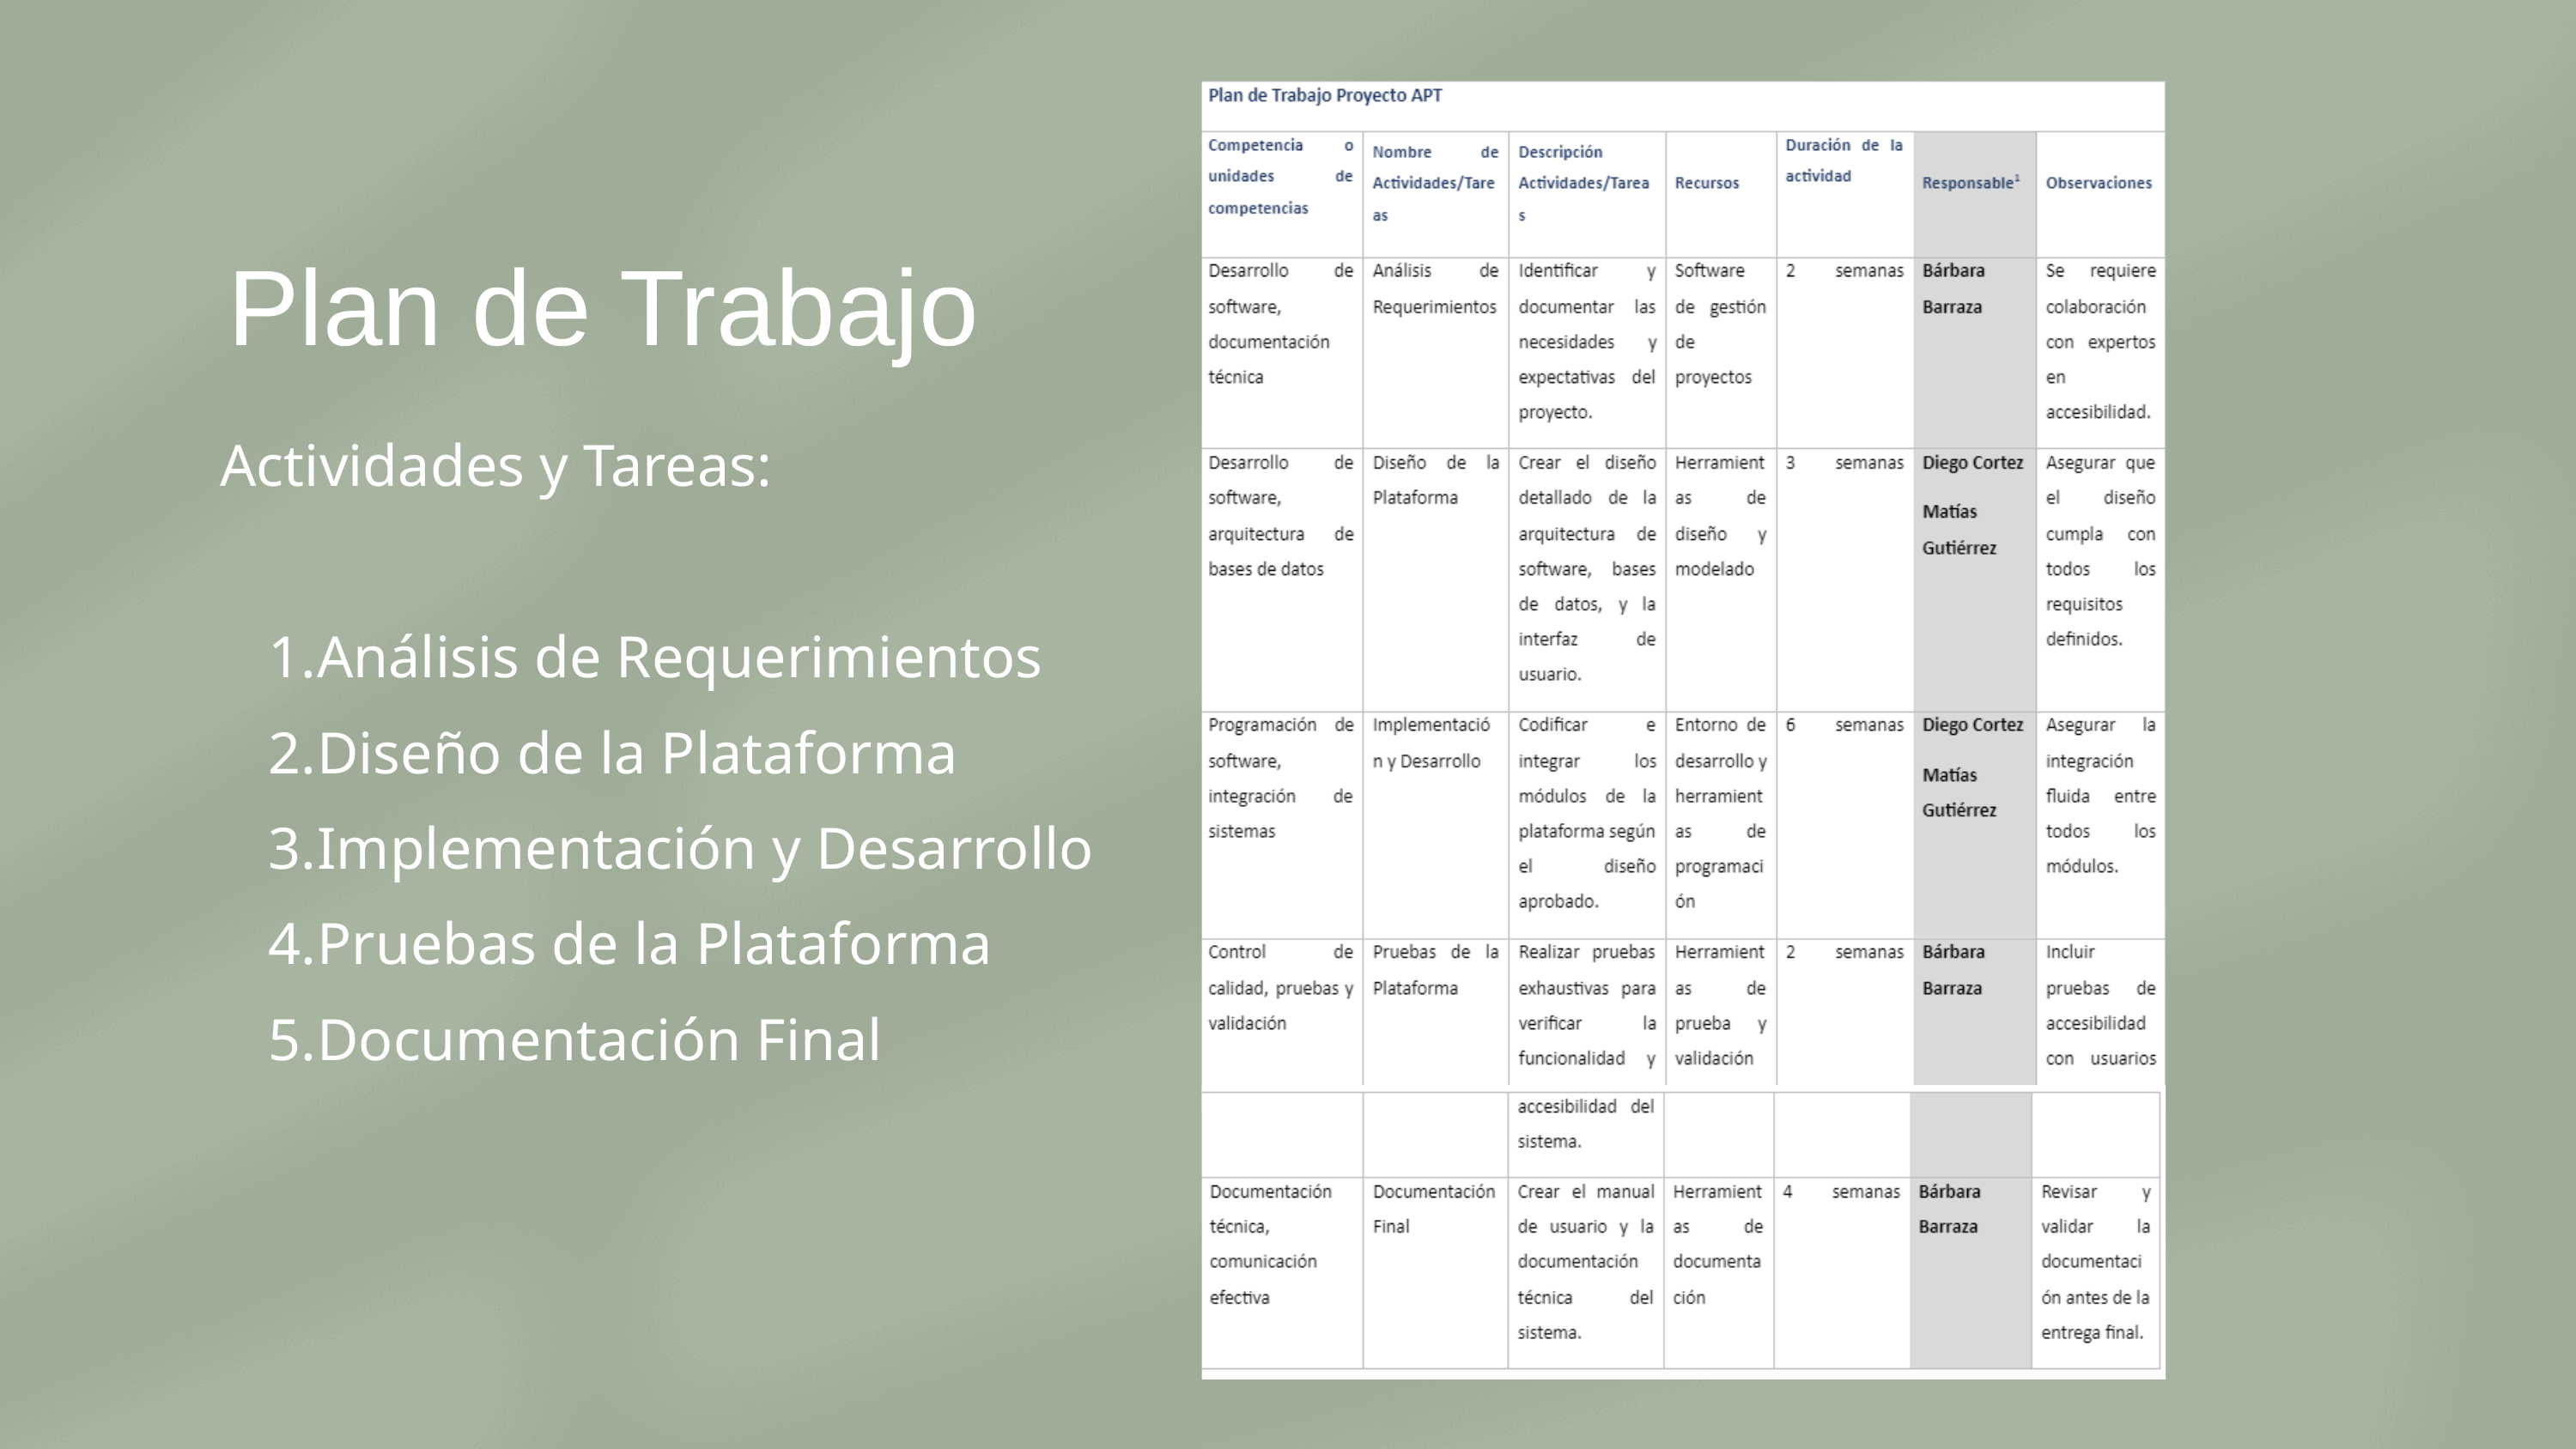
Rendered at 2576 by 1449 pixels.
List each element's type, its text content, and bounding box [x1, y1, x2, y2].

text_box Actividades y Tareas: Análisis de Requerimientos Diseño de la Plataforma Implementación y Desarrollo Pruebas de la Plataforma Documentación Final [220, 402, 1139, 1167]
text_box Plan de Trabajo [228, 186, 1338, 367]
text_box [0, 0, 2576, 1449]
text_box [1201, 81, 2166, 1085]
text_box [1201, 1085, 2166, 1379]
